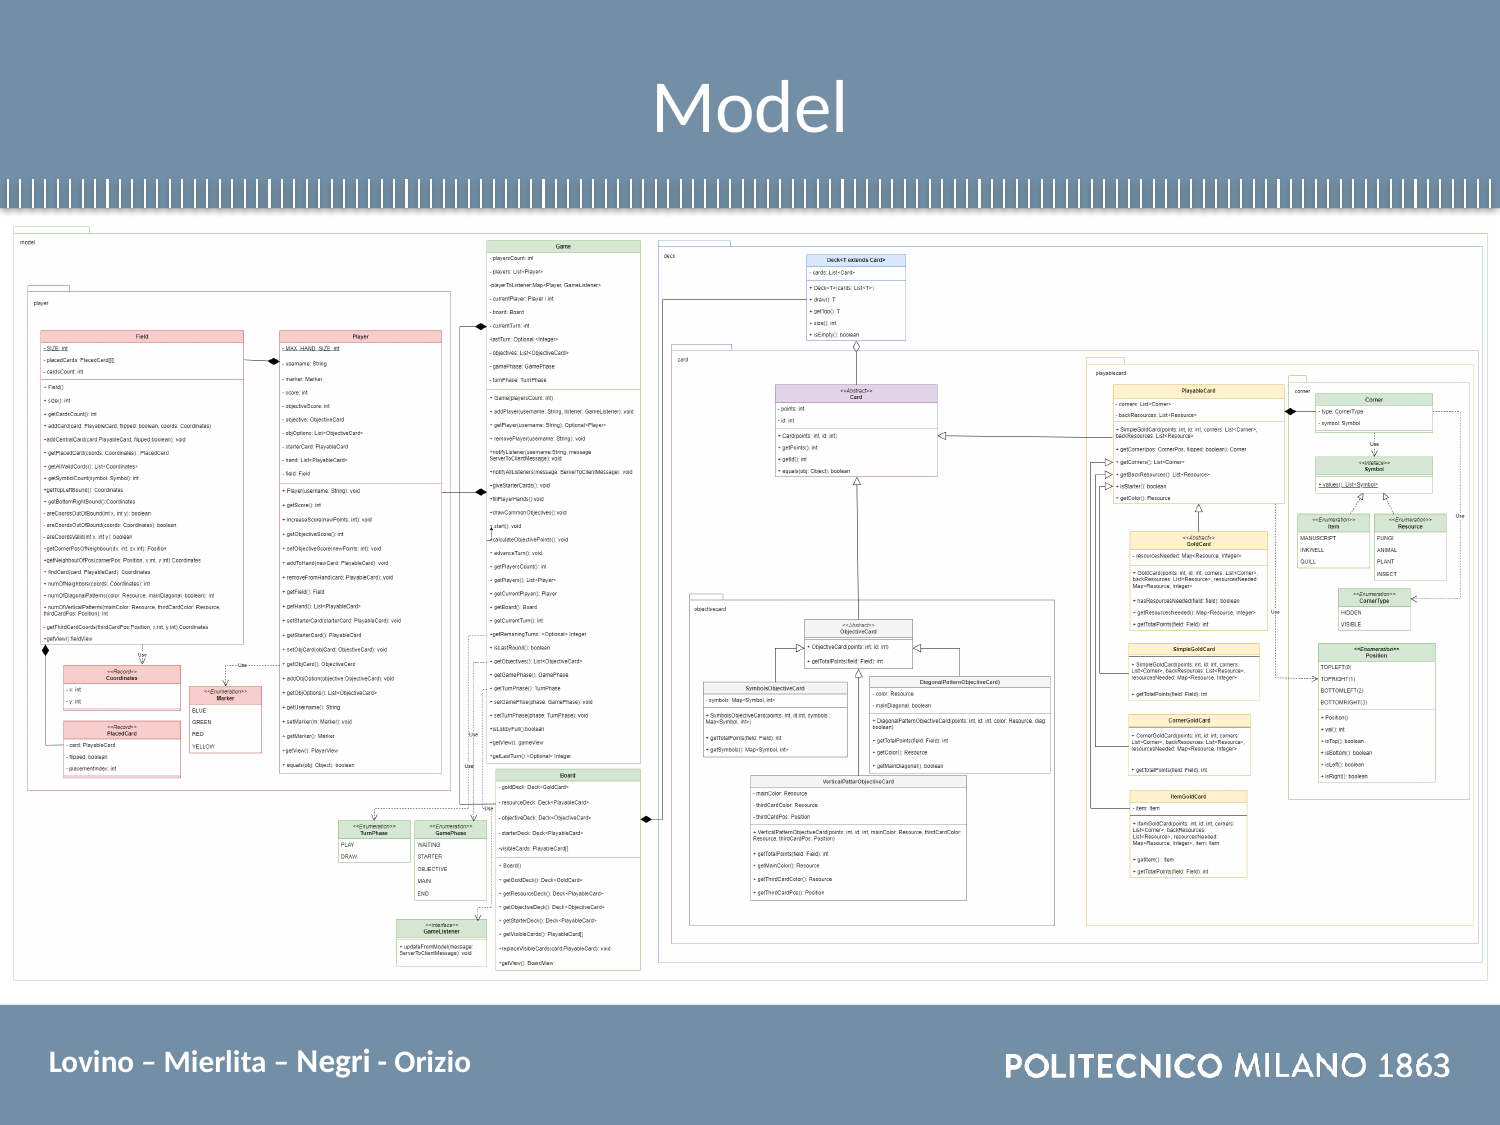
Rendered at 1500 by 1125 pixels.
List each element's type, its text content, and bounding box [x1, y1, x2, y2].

text_box Lovino – Mierlita – Negri - Orizio [33, 1032, 618, 1087]
title Model [46, 50, 1454, 160]
picture [999, 1041, 1456, 1089]
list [9, 222, 1492, 985]
